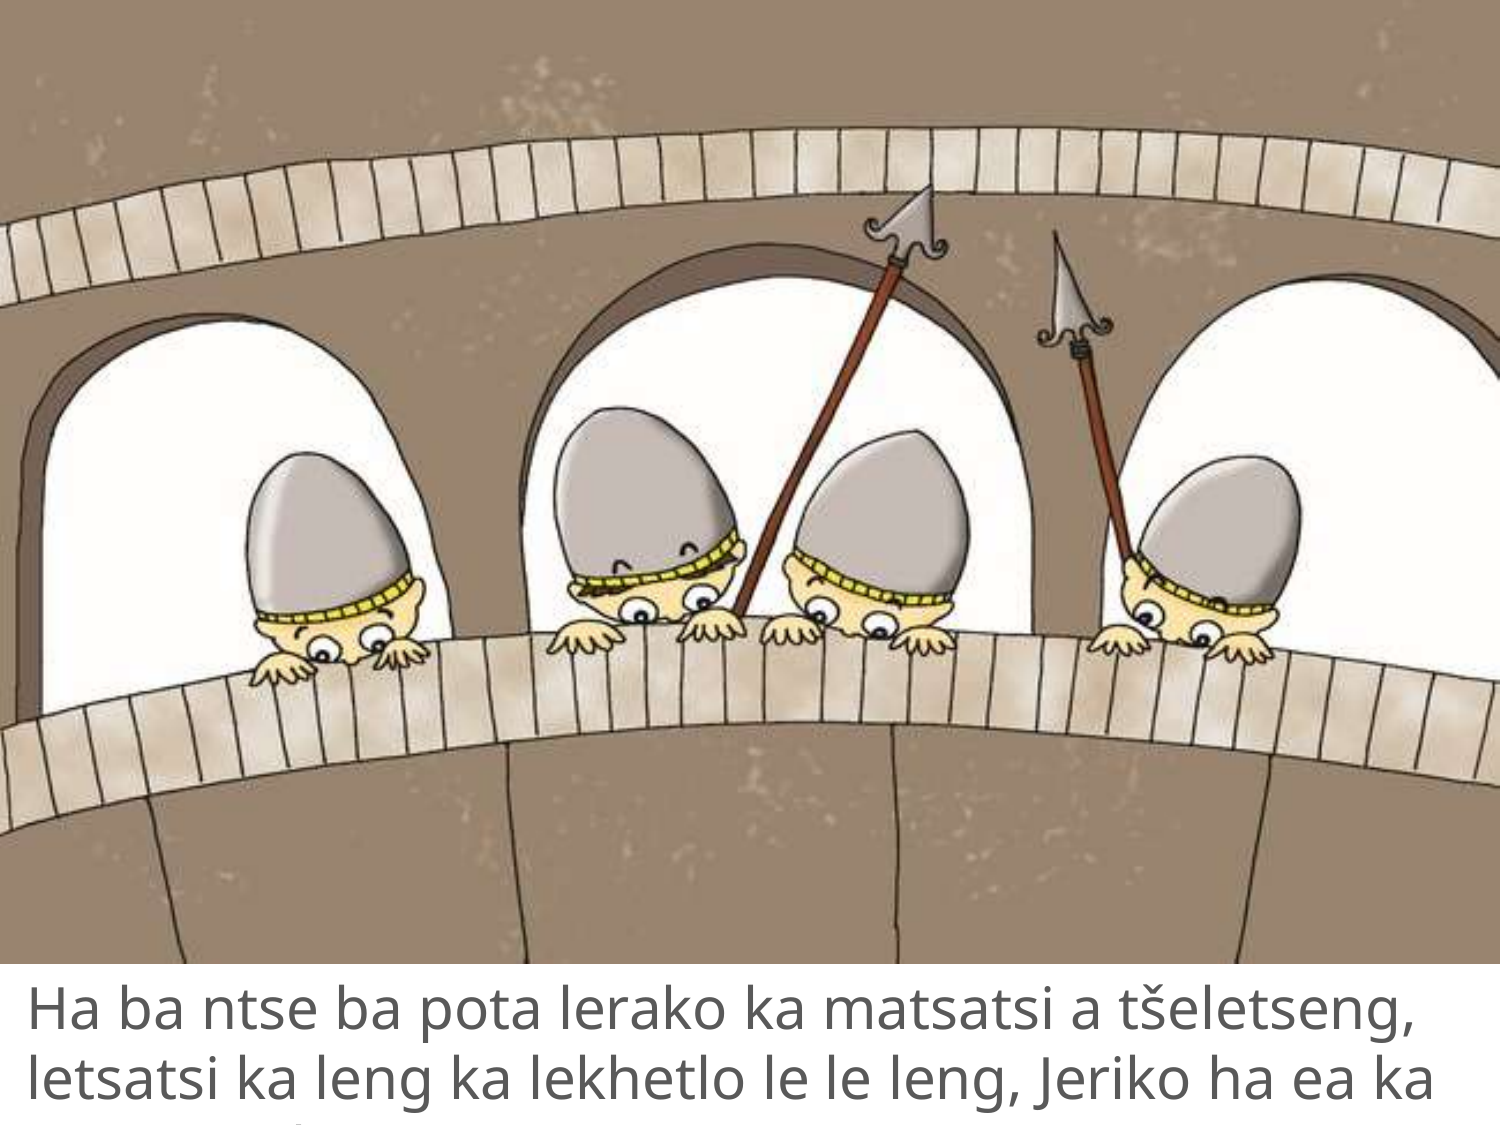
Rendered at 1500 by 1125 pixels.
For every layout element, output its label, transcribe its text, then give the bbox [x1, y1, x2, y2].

picture [0, 0, 1500, 965]
text_box Ha ba ntse ba pota lerako ka matsatsi a tšeletseng, letsatsi ka leng ka lekhetlo le le leng, Jeriko ha ea ka ea sisinyeha. [11, 972, 1498, 1125]
